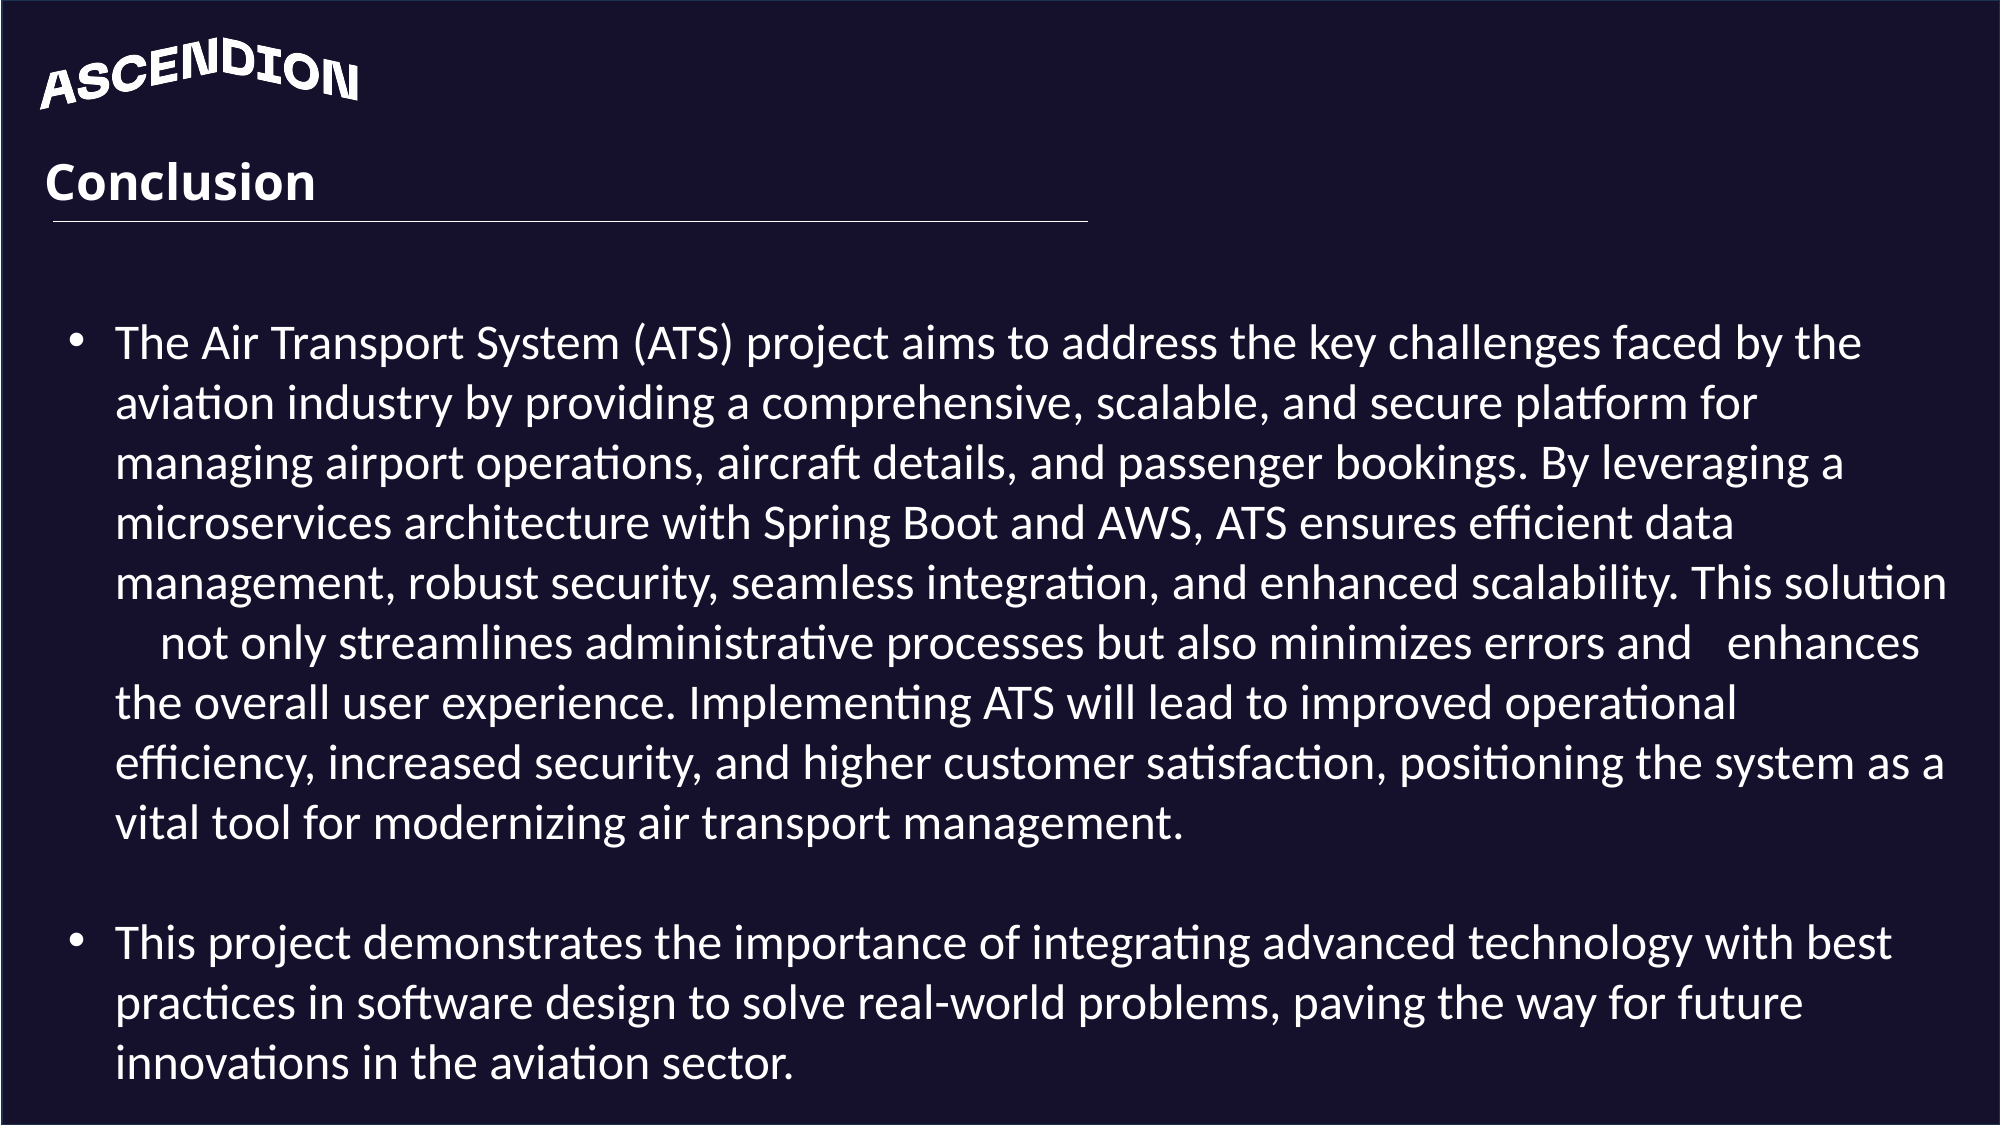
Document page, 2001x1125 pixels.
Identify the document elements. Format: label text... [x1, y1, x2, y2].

text_box The Air Transport System (ATS) project aims to address the key challenges faced by the aviation industry by providing a comprehensive, scalable, and secure platform for managing airport operations, aircraft details, and passenger bookings. By leveraging a microservices architecture with Spring Boot and AWS, ATS ensures efficient data management, robust security, seamless integration, and enhanced scalability. This solution not only streamlines administrative processes but also minimizes errors and enhances the overall user experience. Implementing ATS will lead to improved operational efficiency, increased security, and higher customer satisfaction, positioning the system as a vital tool for modernizing air transport management. This project demonstrates the importance of integrating advanced technology with best practices in software design to solve real-world problems, paving the way for future innovations in the aviation sector. [53, 301, 1965, 1125]
text_box Conclusion [29, 142, 1358, 218]
text_box [1, 0, 2000, 1125]
picture [1, 0, 396, 148]
